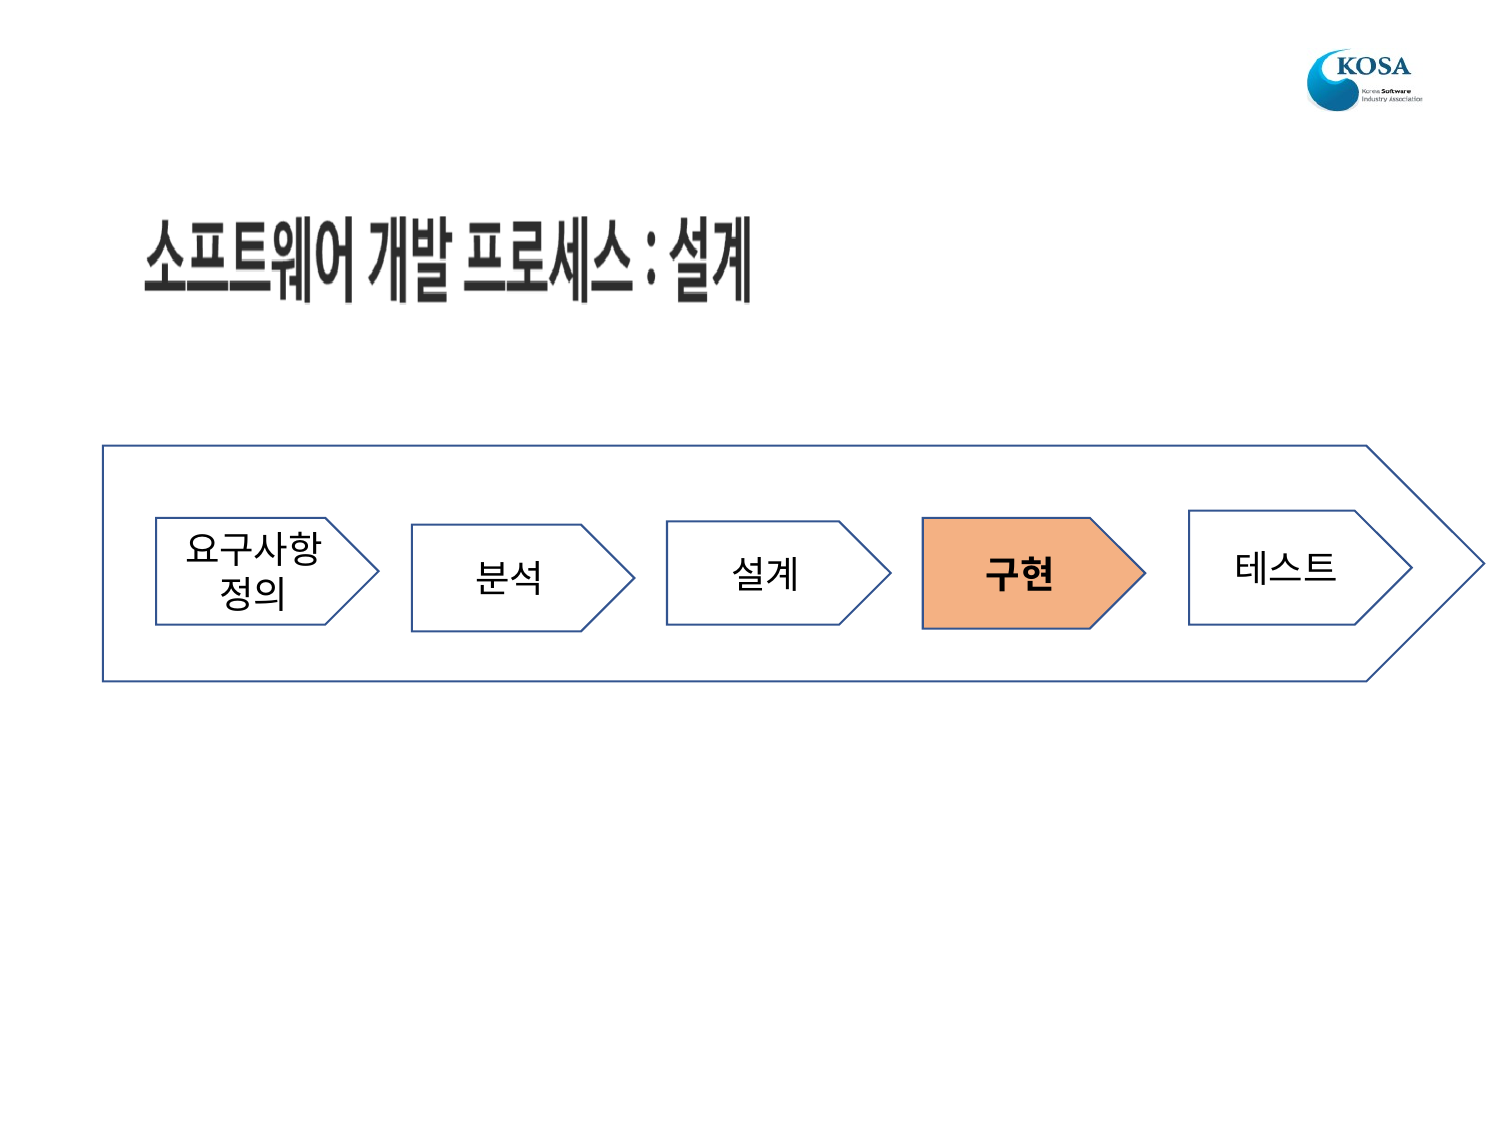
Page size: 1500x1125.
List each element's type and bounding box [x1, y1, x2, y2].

picture [1306, 48, 1423, 112]
text_box [144, 216, 750, 305]
text_box [101, 444, 1486, 683]
